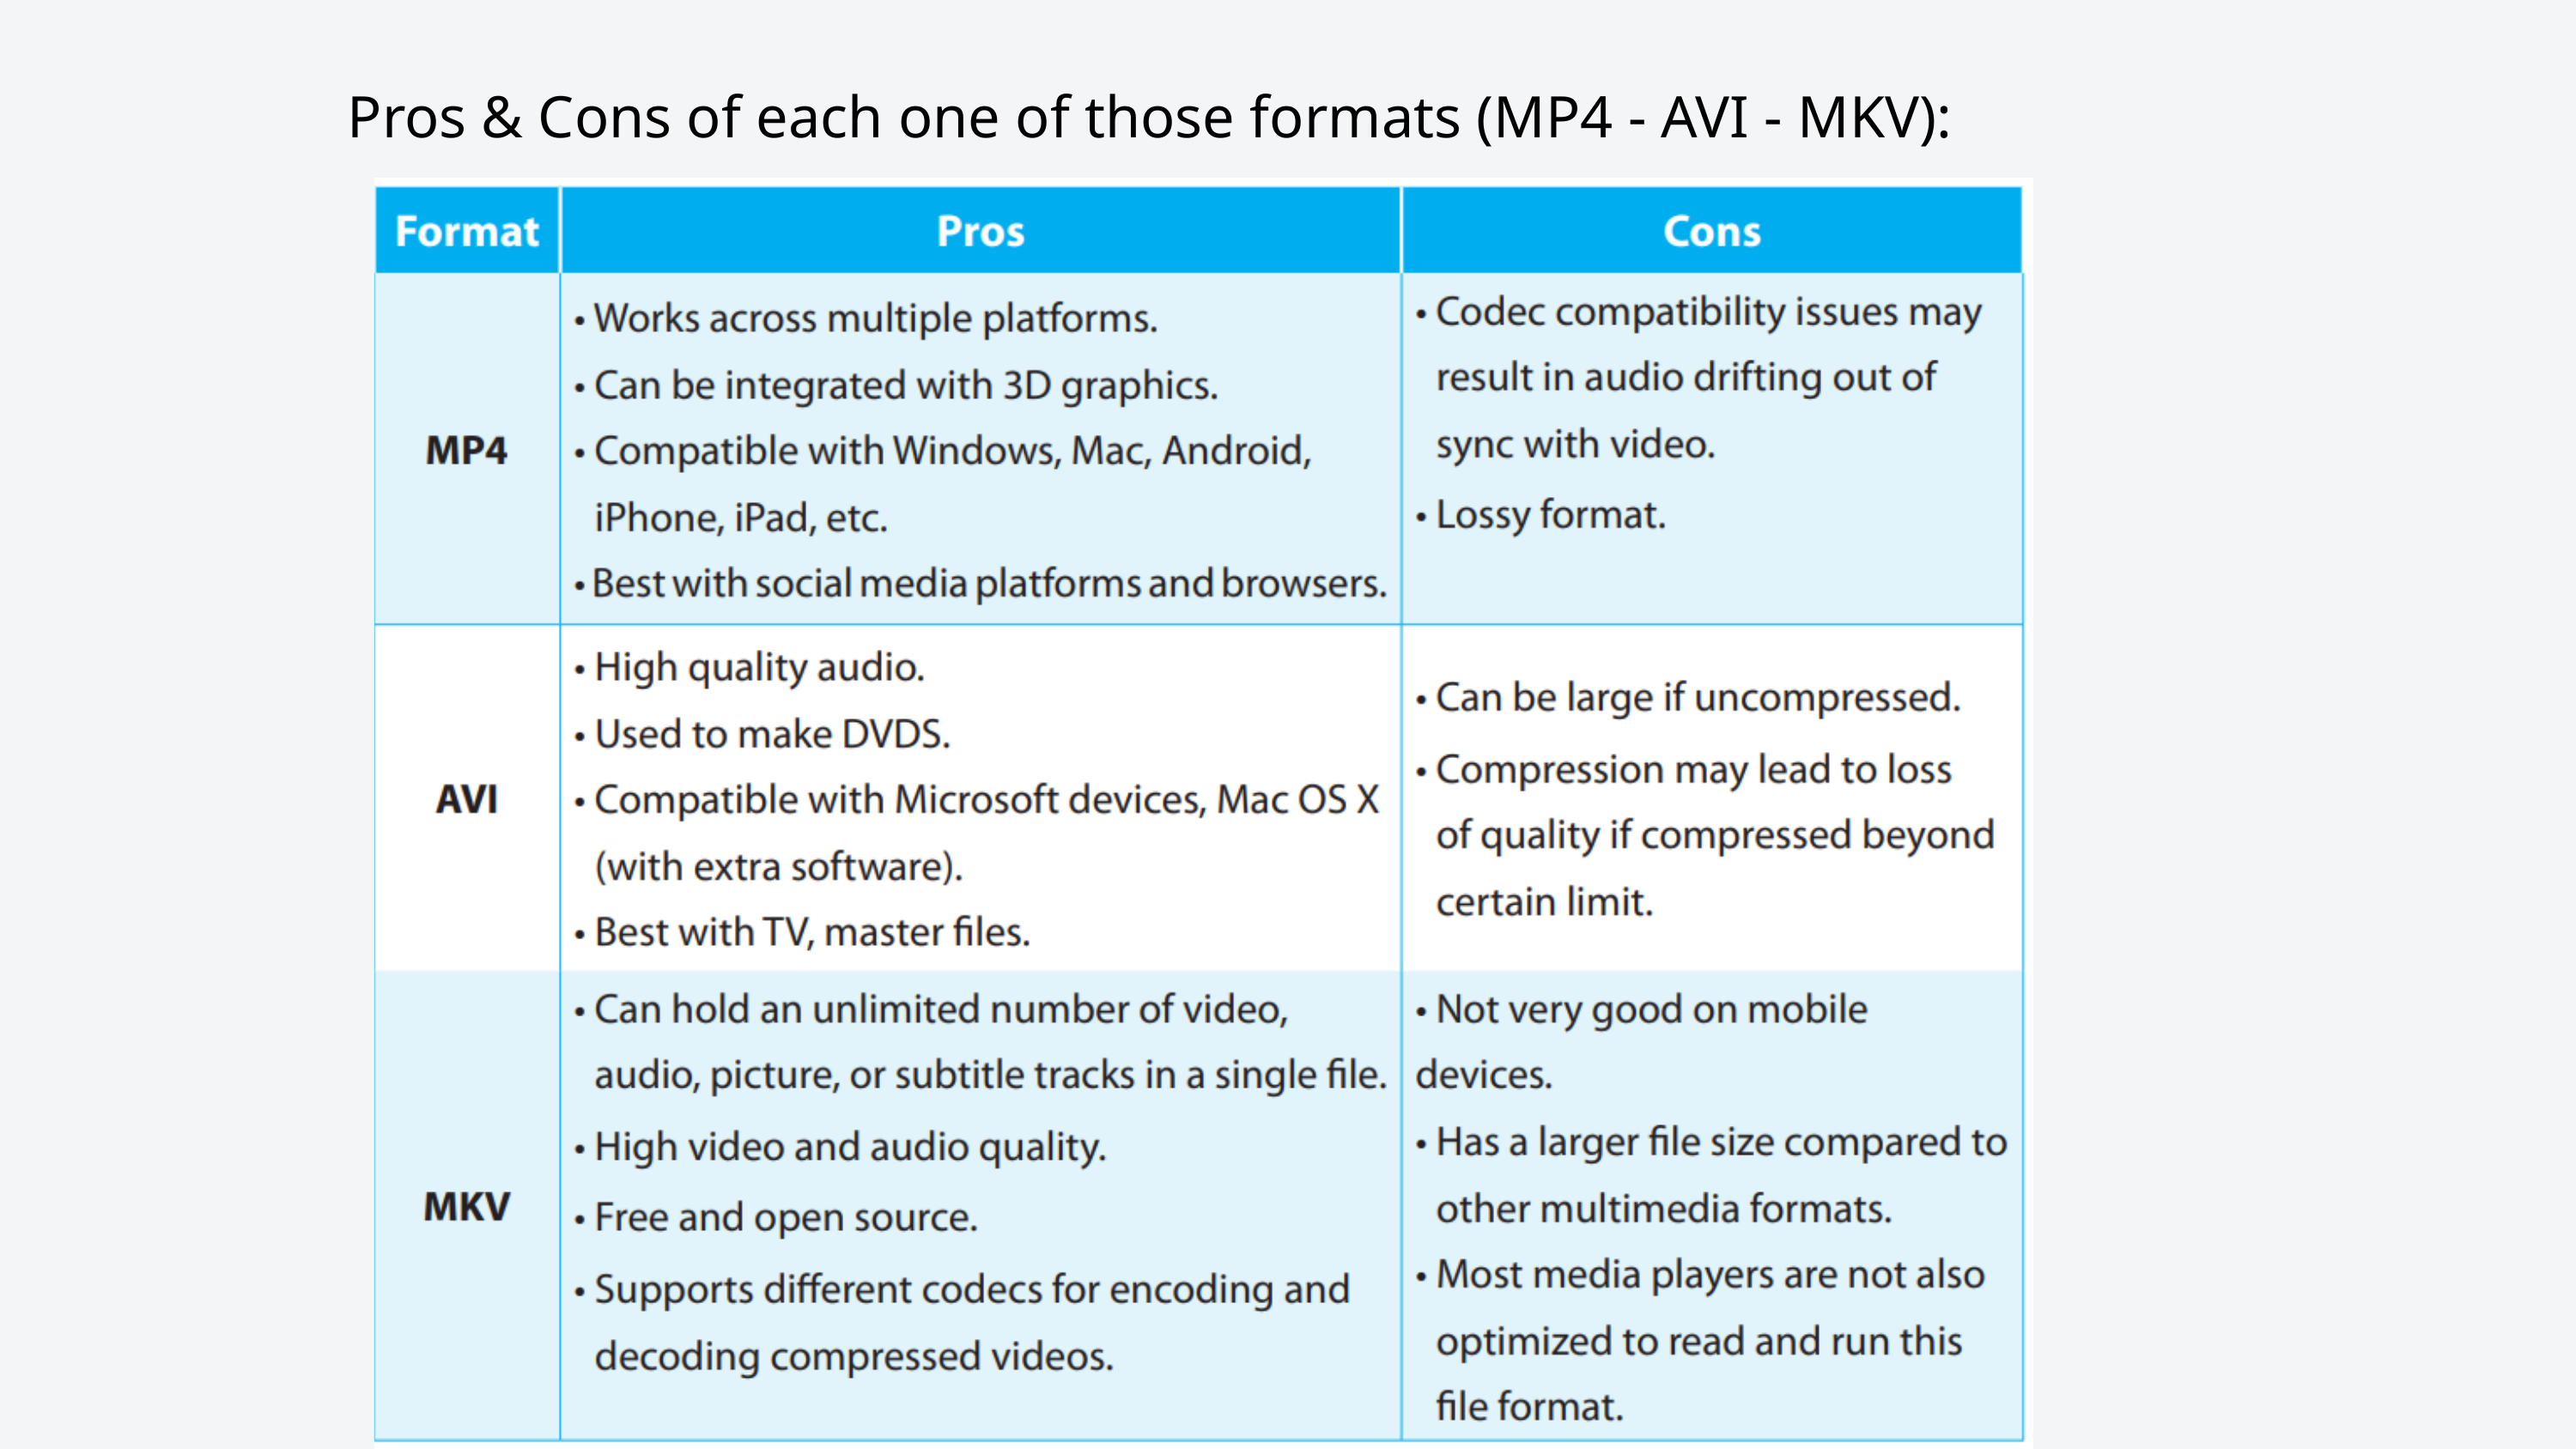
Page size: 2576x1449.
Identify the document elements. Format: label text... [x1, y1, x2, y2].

text_box [374, 178, 2034, 1449]
text_box Pros & Cons of each one of those formats (MP4 - AVI - MKV): [144, 69, 2157, 149]
